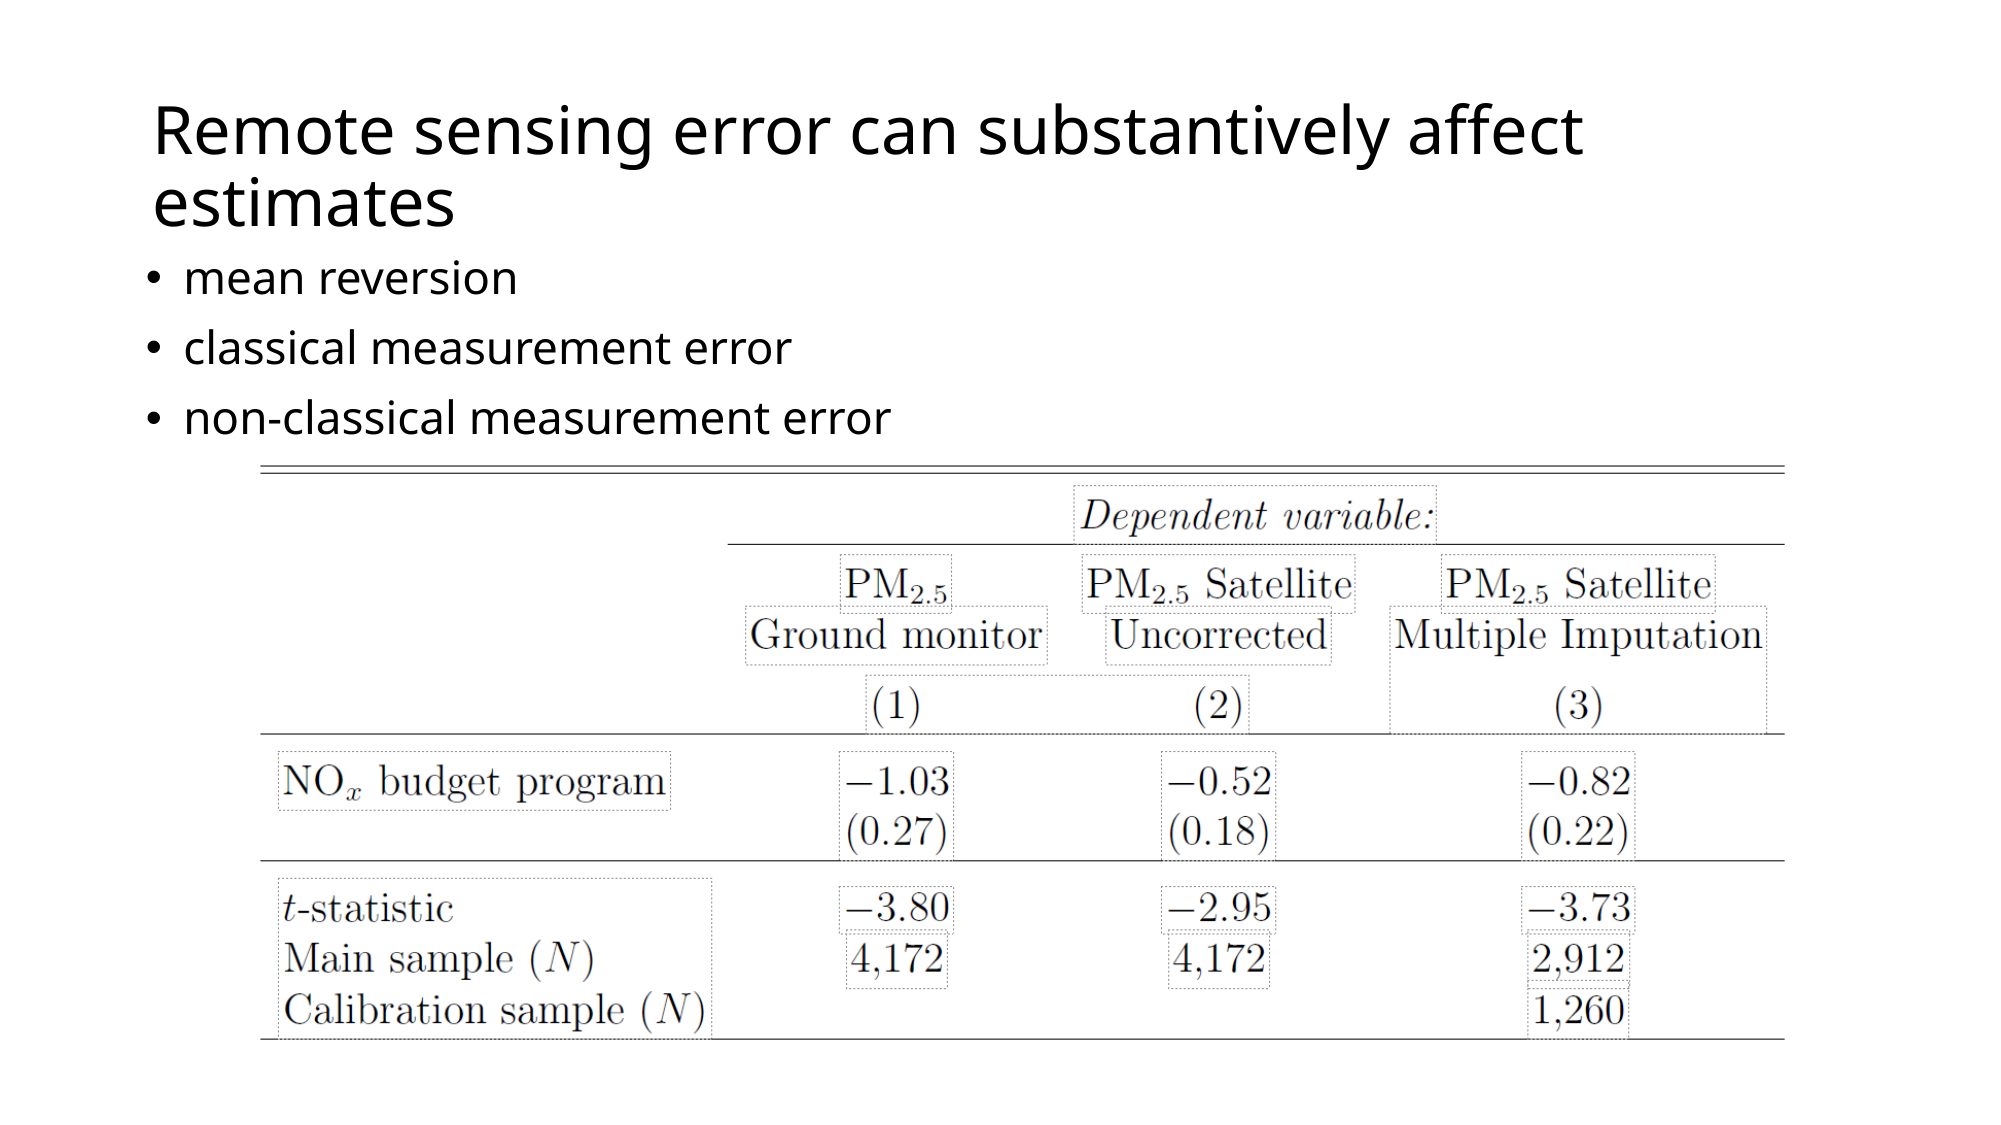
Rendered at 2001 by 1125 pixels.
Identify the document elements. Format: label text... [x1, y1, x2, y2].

picture [245, 448, 1797, 1051]
list mean reversion classical measurement error non-classical measurement error [130, 247, 1856, 962]
title Remote sensing error can substantively affect estimates [137, 59, 1863, 278]
